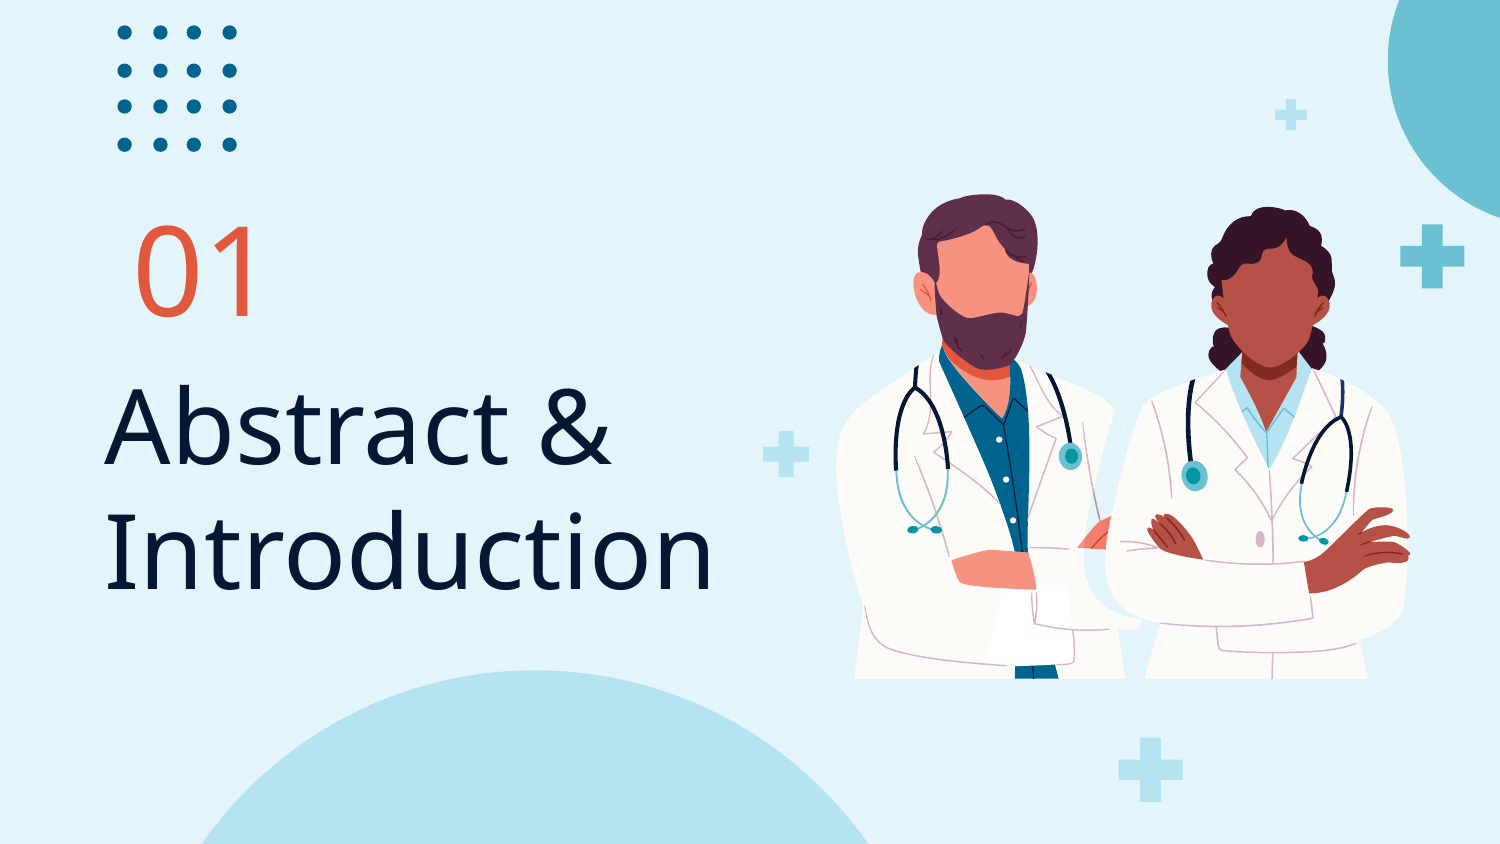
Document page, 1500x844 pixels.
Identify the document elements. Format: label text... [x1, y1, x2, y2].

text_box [762, 98, 1465, 802]
text_box [1387, 0, 1500, 218]
title Abstract & Introduction [89, 345, 757, 630]
text_box [201, 670, 869, 844]
title 01 [116, 206, 742, 357]
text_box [116, 25, 237, 152]
